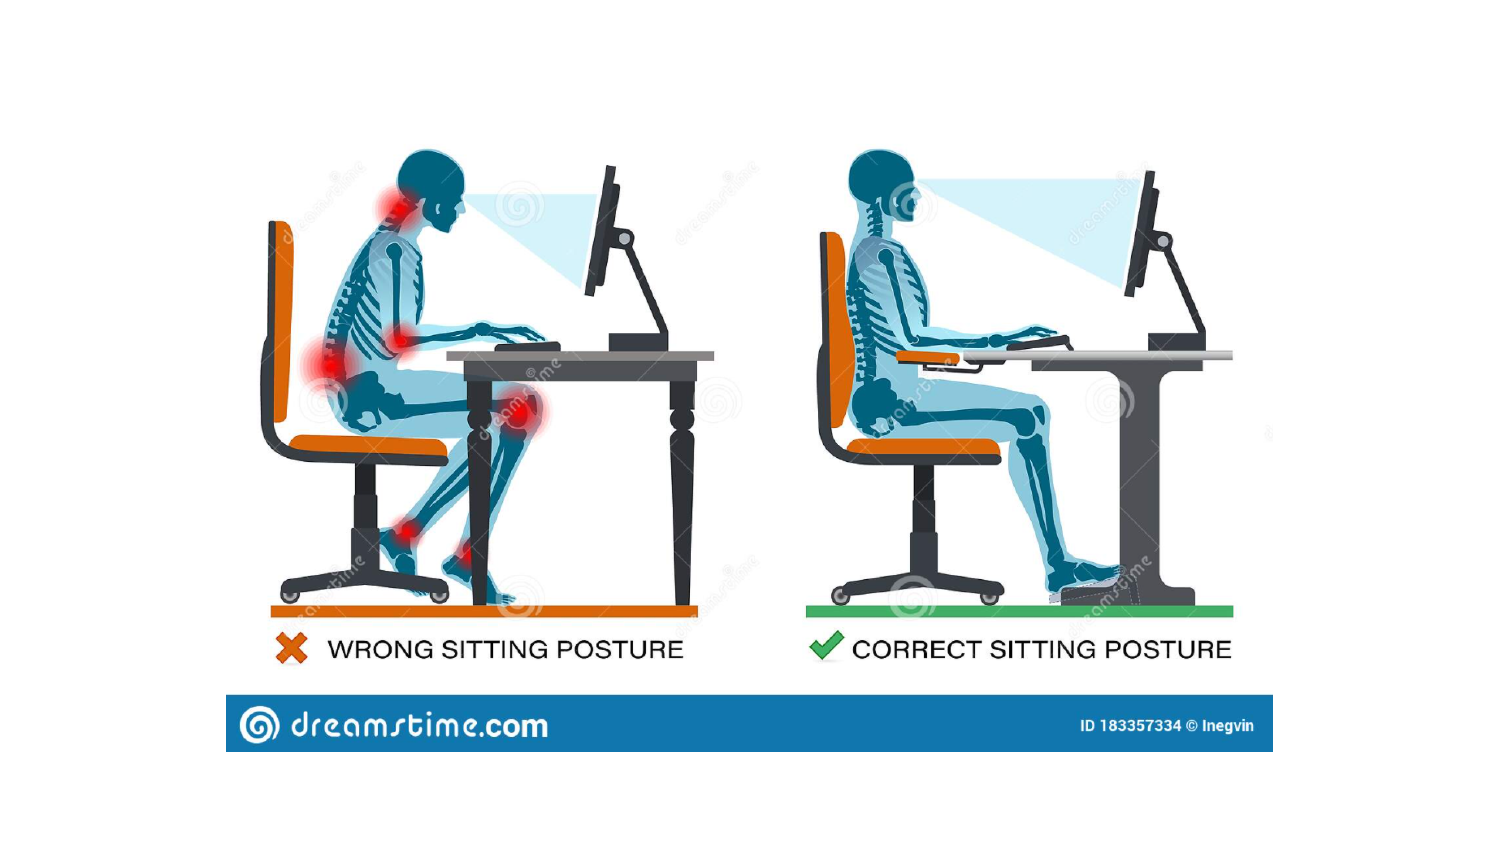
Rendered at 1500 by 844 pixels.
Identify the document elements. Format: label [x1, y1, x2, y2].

picture [226, 700, 1274, 752]
picture [226, 92, 1274, 697]
